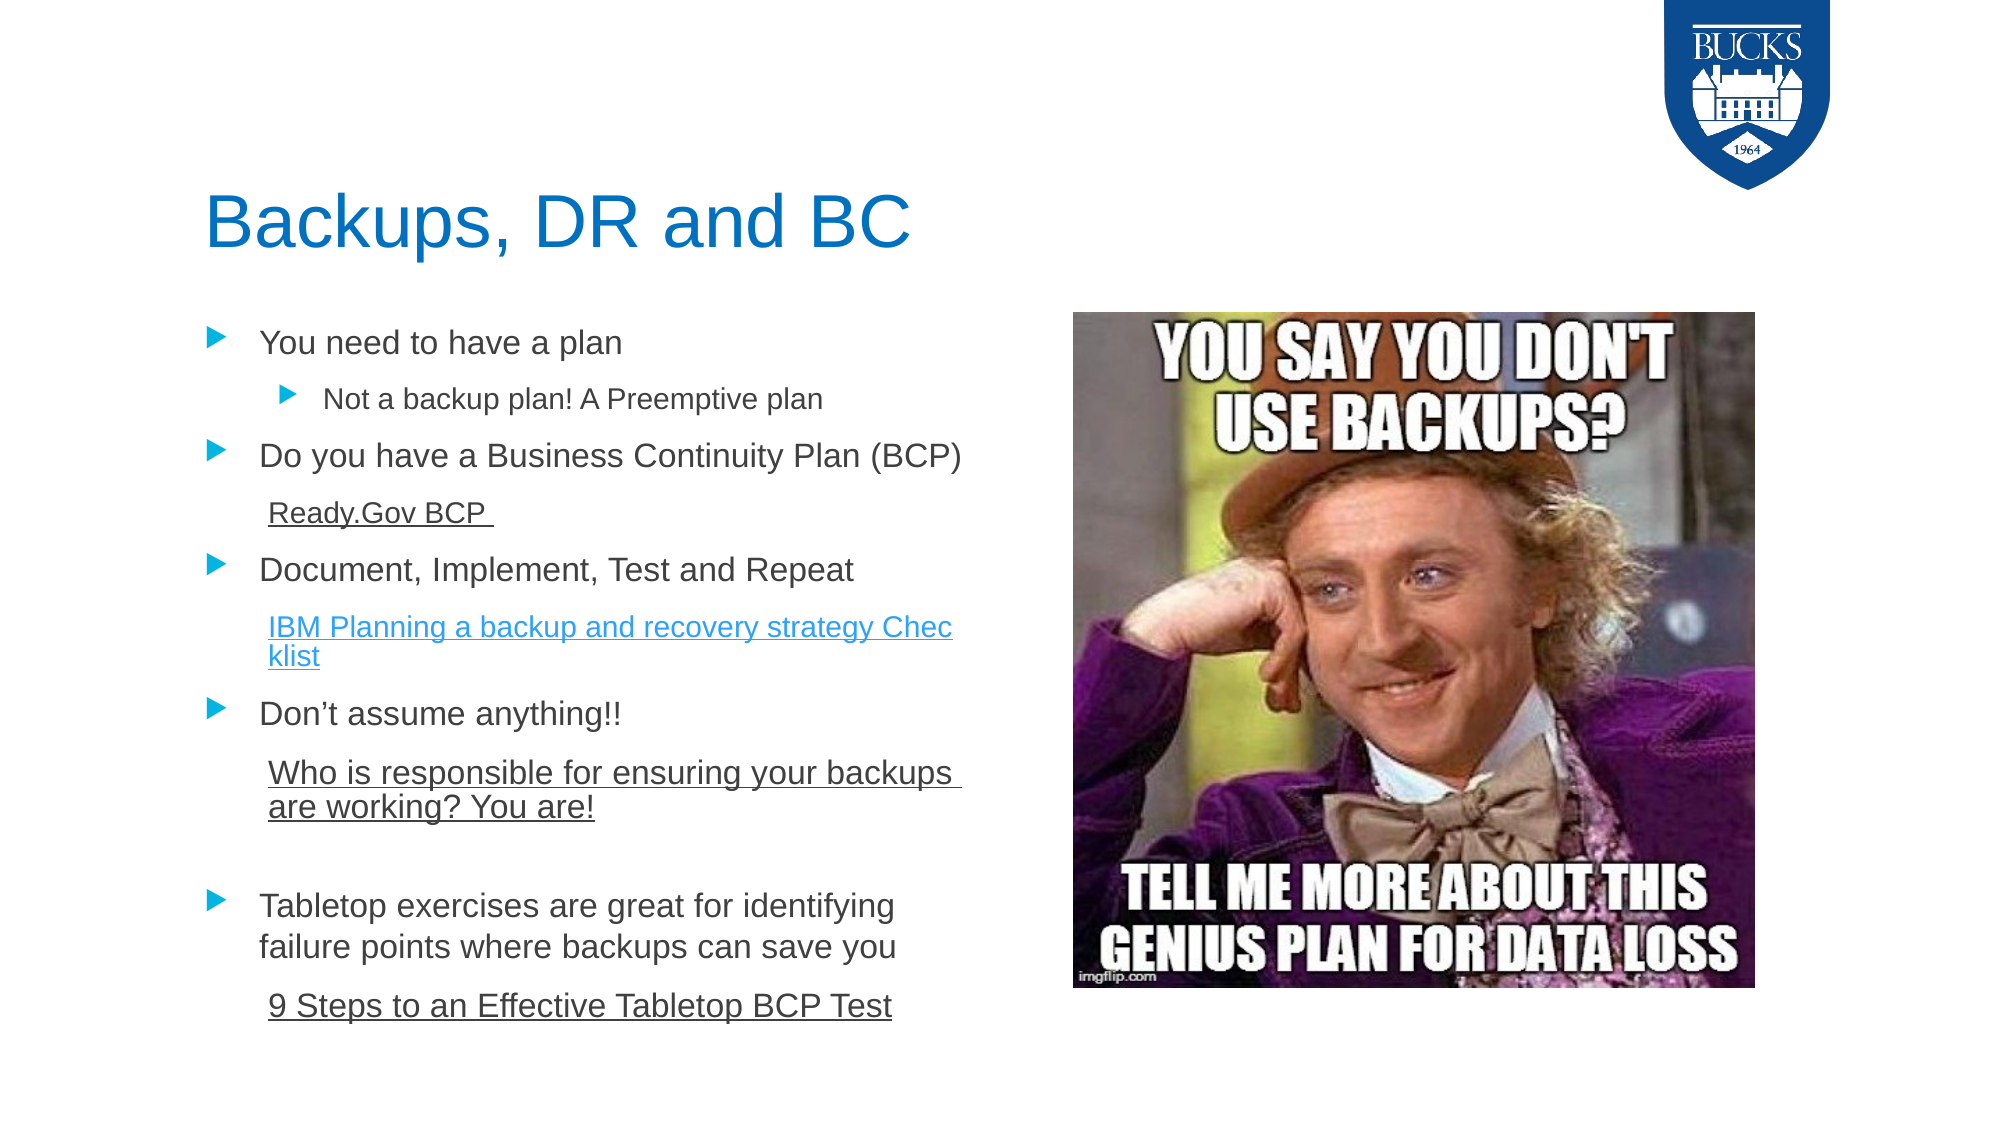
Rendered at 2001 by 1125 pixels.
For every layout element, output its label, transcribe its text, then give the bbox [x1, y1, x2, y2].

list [1073, 312, 1756, 988]
list You need to have a plan Not a backup plan! A Preemptive plan Do you have a Business Continuity Plan (BCP) Ready.Gov BCP Document, Implement, Test and Repeat IBM Planning a backup and recovery strategy Checklist Don’t assume anything!! Who is responsible for ensuring your backups are working? You are! Tabletop exercises are great for identifying failure points where backups can save you 9 Steps to an Effective Tabletop BCP Test [189, 313, 981, 988]
picture [1664, 0, 1830, 190]
title Backups, DR and BC [189, 159, 1627, 276]
